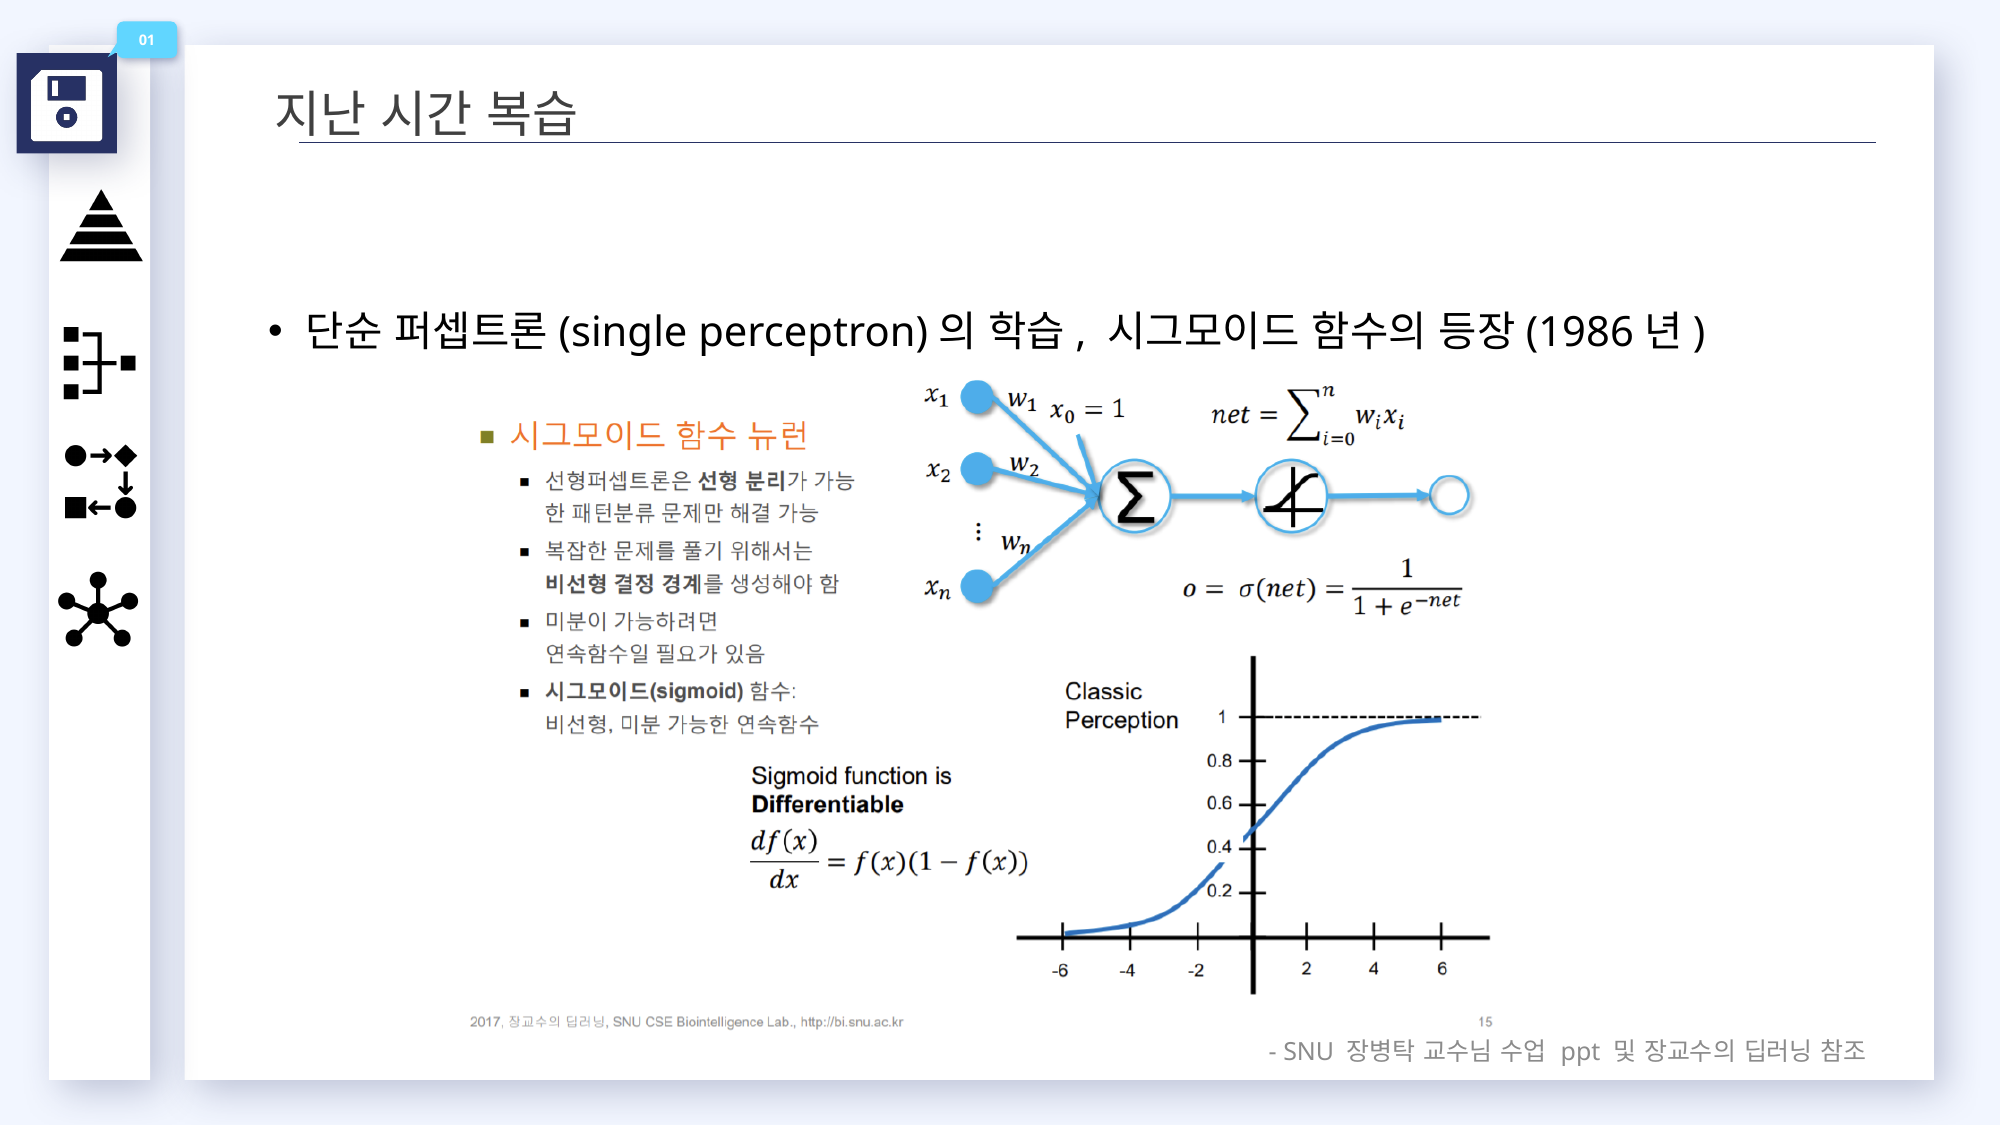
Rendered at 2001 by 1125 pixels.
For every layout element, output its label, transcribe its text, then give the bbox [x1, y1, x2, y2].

picture [468, 372, 1506, 1033]
list 단순 퍼셉트론(single perceptron)의 학습, 시그모이드 함수의 등장(1986년) [253, 302, 1830, 963]
text_box 지난 시간 복습 [184, 44, 1935, 1081]
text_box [16, 21, 178, 1080]
footer - SNU 장병탁 교수님 수업 ppt 및 장교수의 딥러닝 참조 [1230, 1020, 1906, 1081]
